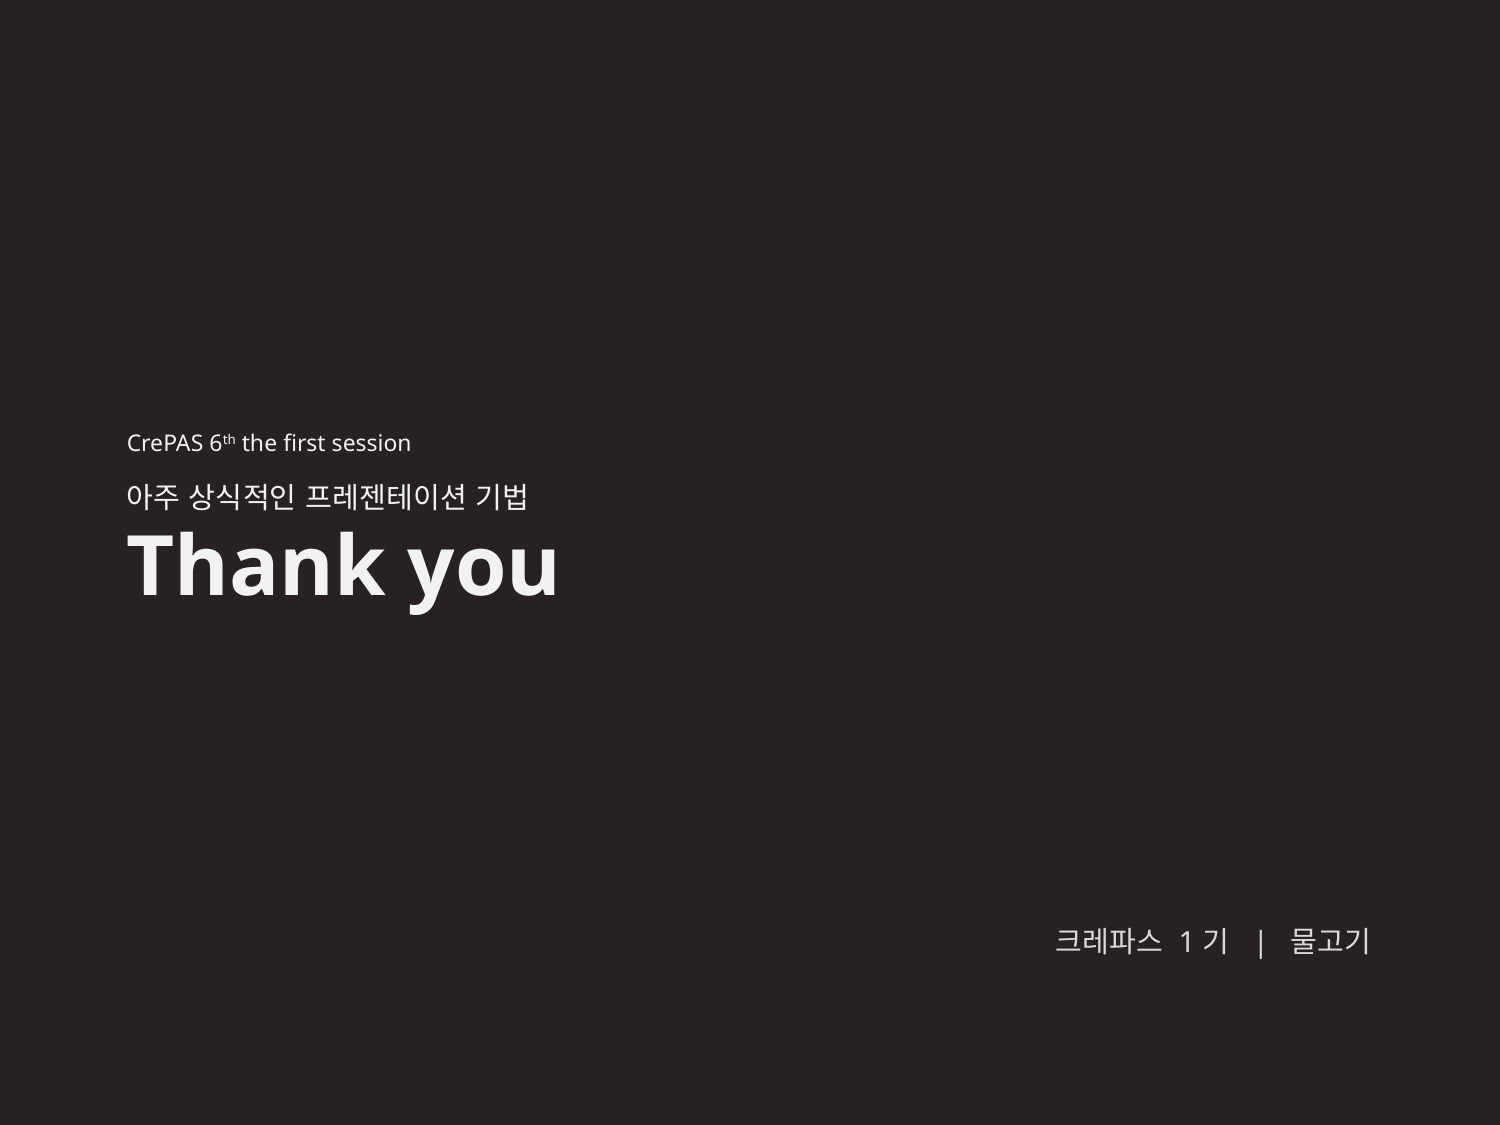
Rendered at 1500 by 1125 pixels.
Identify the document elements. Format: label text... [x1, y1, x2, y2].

text_box 아주 상식적인 프레젠테이션 기법 [112, 472, 564, 522]
text_box 크레파스 1기 | 물고기 [1040, 916, 1493, 966]
text_box Thank you [112, 504, 659, 620]
text_box CrePAS 6th the first session [112, 420, 564, 463]
